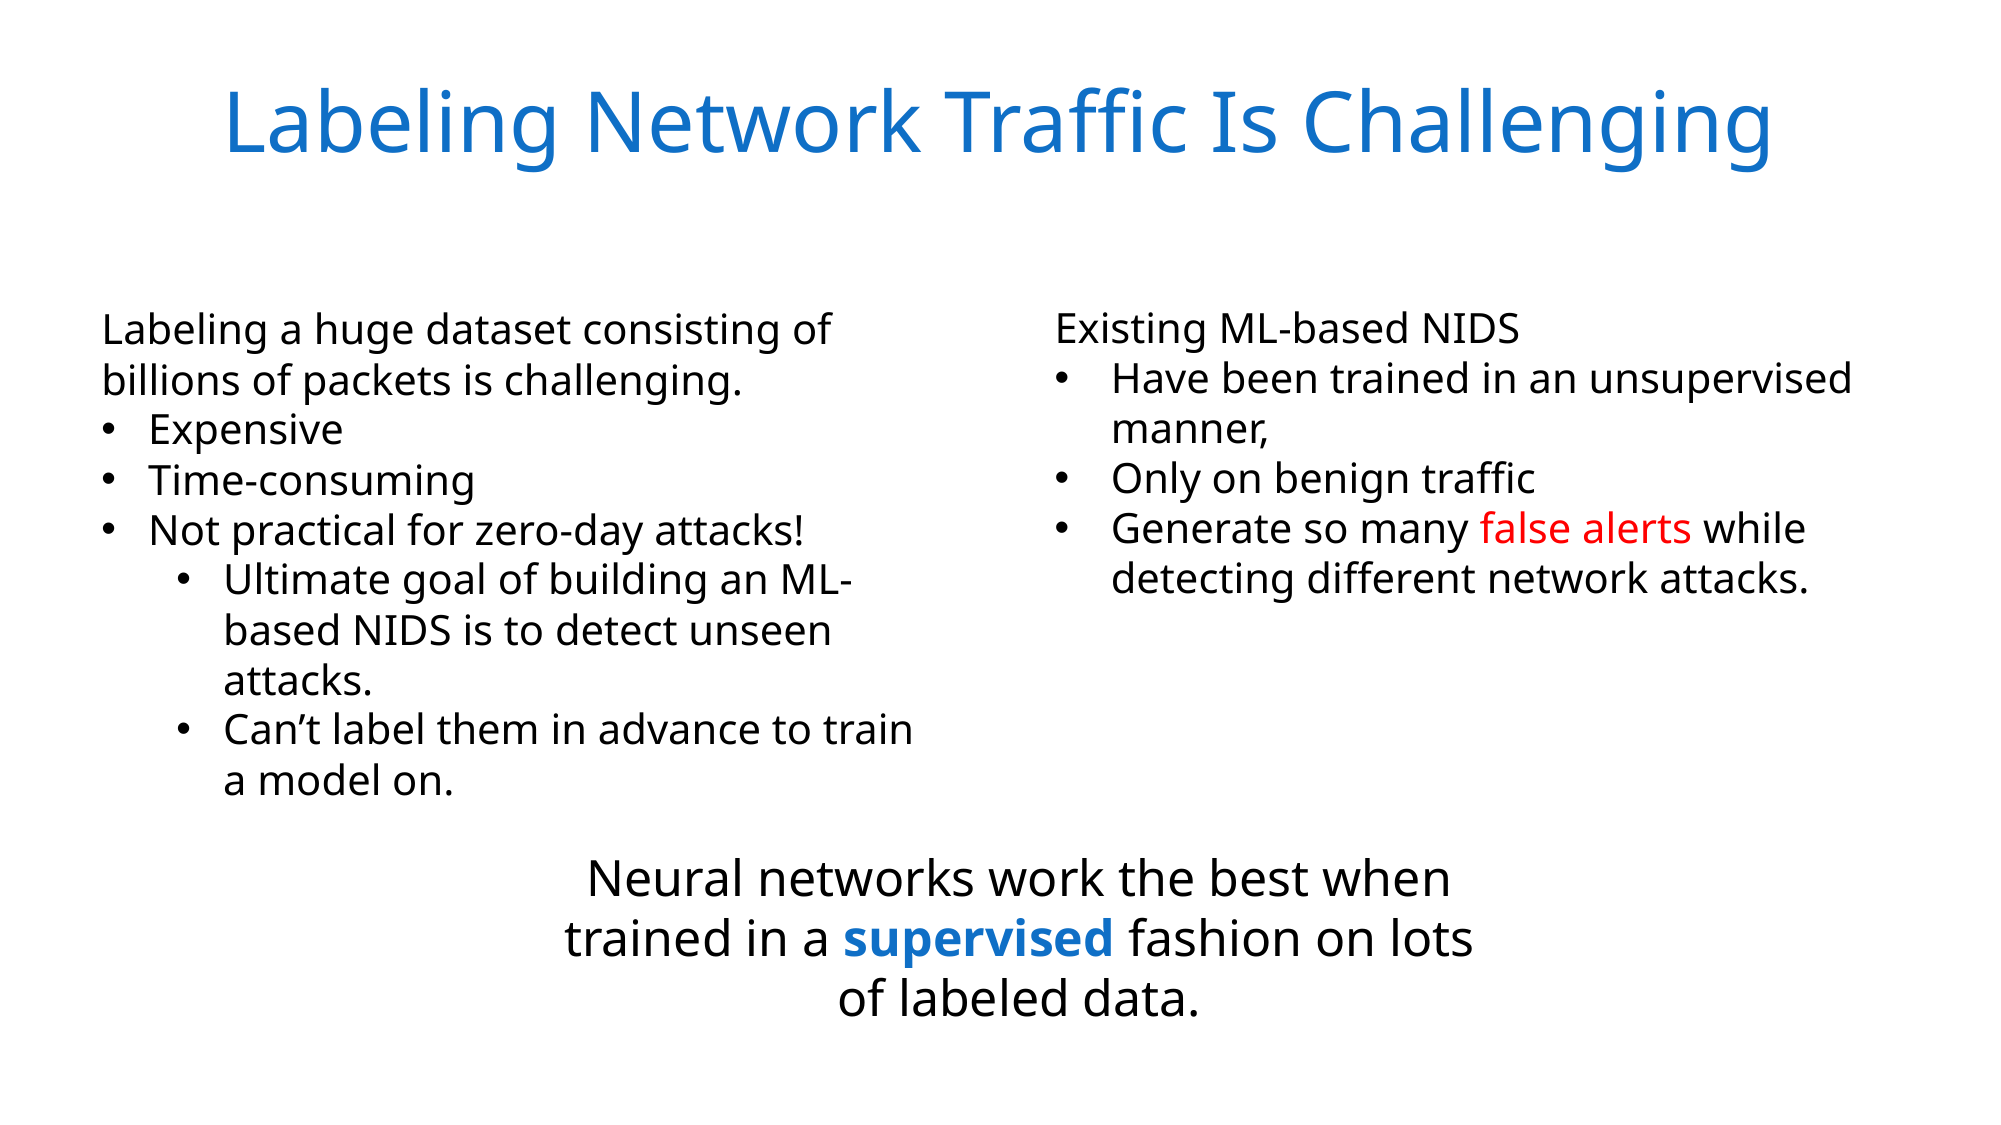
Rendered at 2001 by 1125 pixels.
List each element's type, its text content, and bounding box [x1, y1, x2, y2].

text_box Neural networks work the best when trained in a supervised fashion on lots of labeled data. [519, 838, 1520, 1034]
text_box Labeling Network Traffic Is Challenging [193, 28, 1807, 223]
text_box Labeling a huge dataset consisting of billions of packets is challenging. Expensive Time-consuming Not practical for zero-day attacks! Ultimate goal of building an ML-based NIDS is to detect unseen attacks. Can’t label them in advance to train a model on. [86, 295, 936, 811]
text_box Existing ML-based NIDS Have been trained in an unsupervised manner, Only on benign traffic Generate so many false alerts while detecting different network attacks. [1039, 294, 1945, 610]
